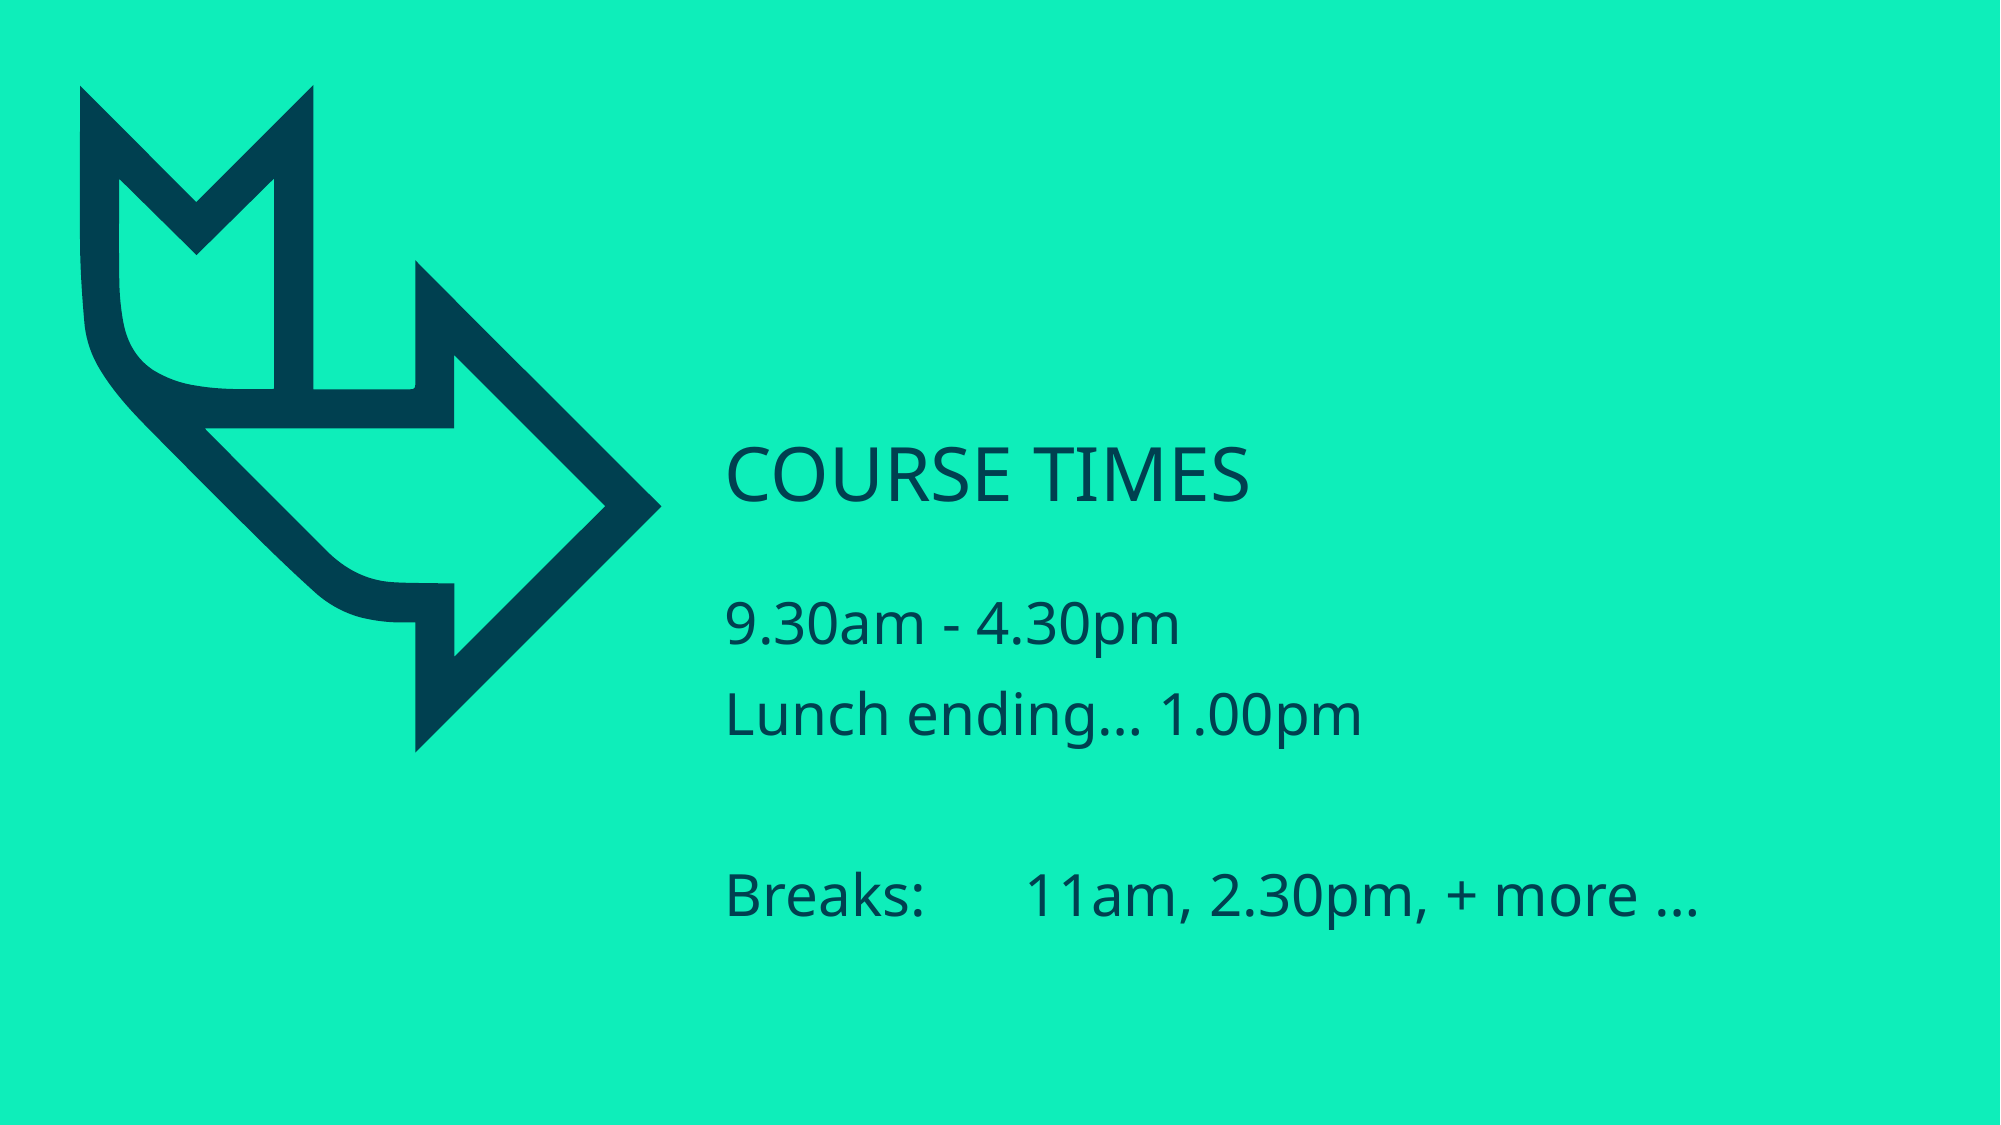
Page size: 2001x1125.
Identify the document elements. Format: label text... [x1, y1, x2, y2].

list 9.30am - 4.30pm Lunch ending… 1.00pm Breaks: 11am, 2.30pm, + more … [709, 578, 1937, 1037]
title Course times [709, 56, 1937, 526]
